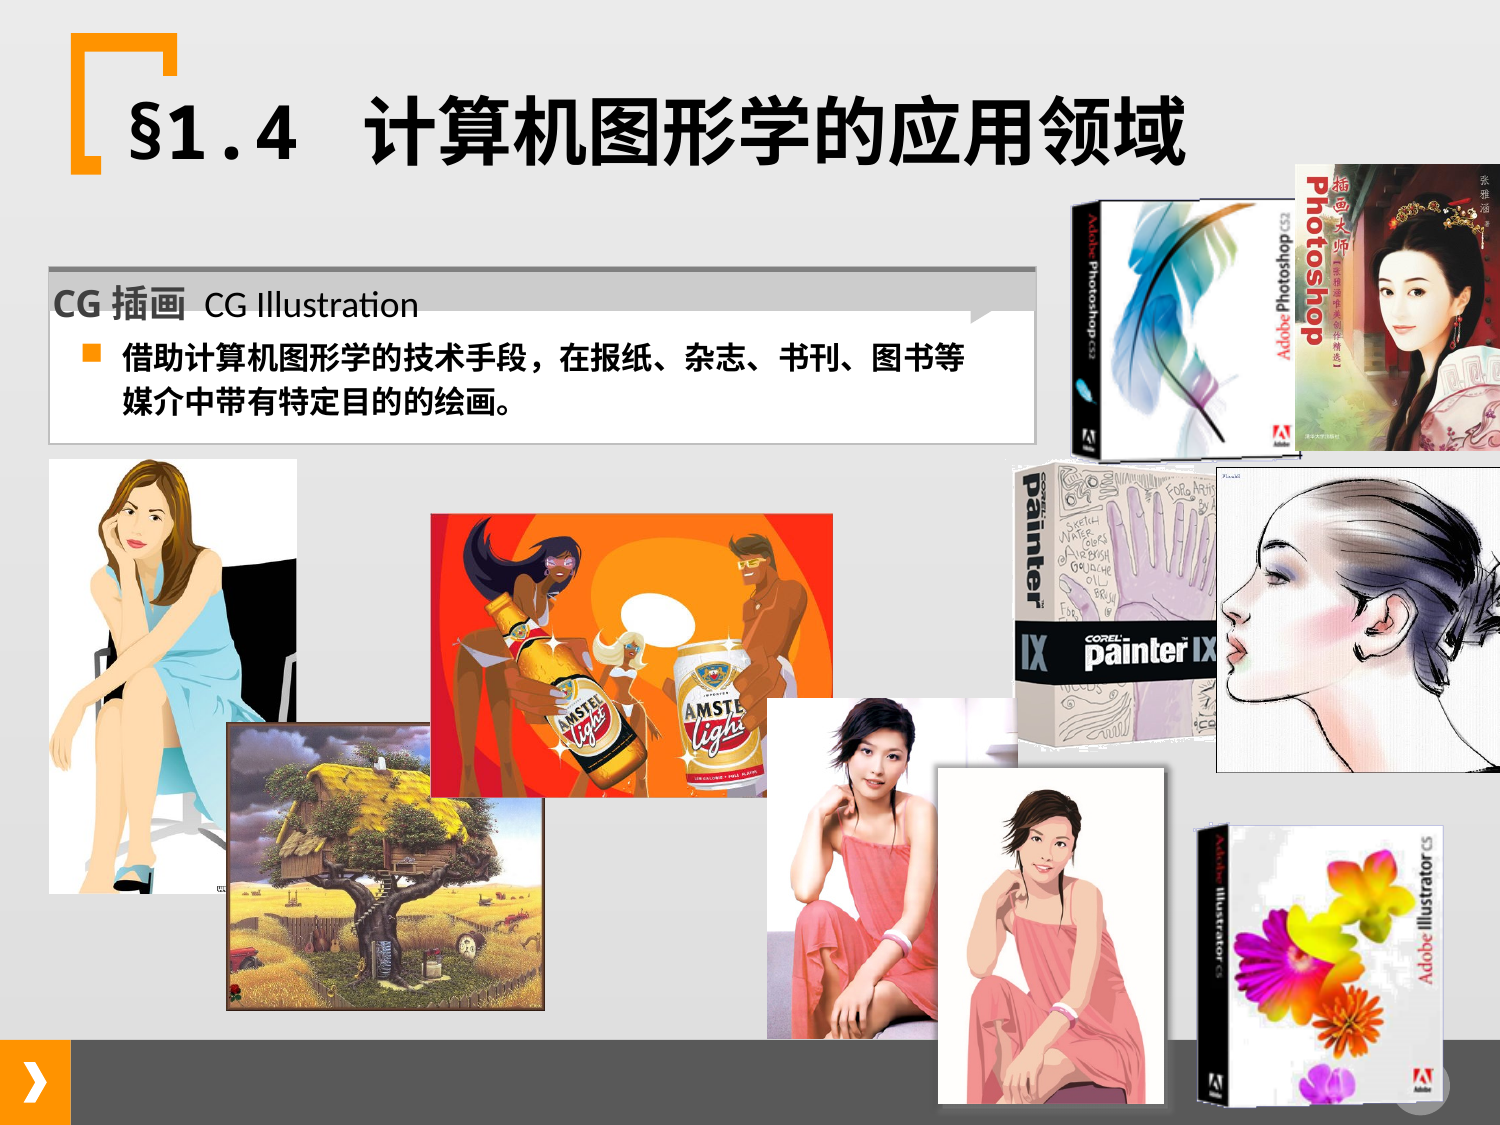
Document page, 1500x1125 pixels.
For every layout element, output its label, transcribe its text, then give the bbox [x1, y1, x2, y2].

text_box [41, 266, 1036, 445]
picture [1186, 821, 1456, 1113]
picture [48, 164, 1500, 1104]
text_box §1.4 计算机图形学的应用领域 [113, 77, 1217, 183]
